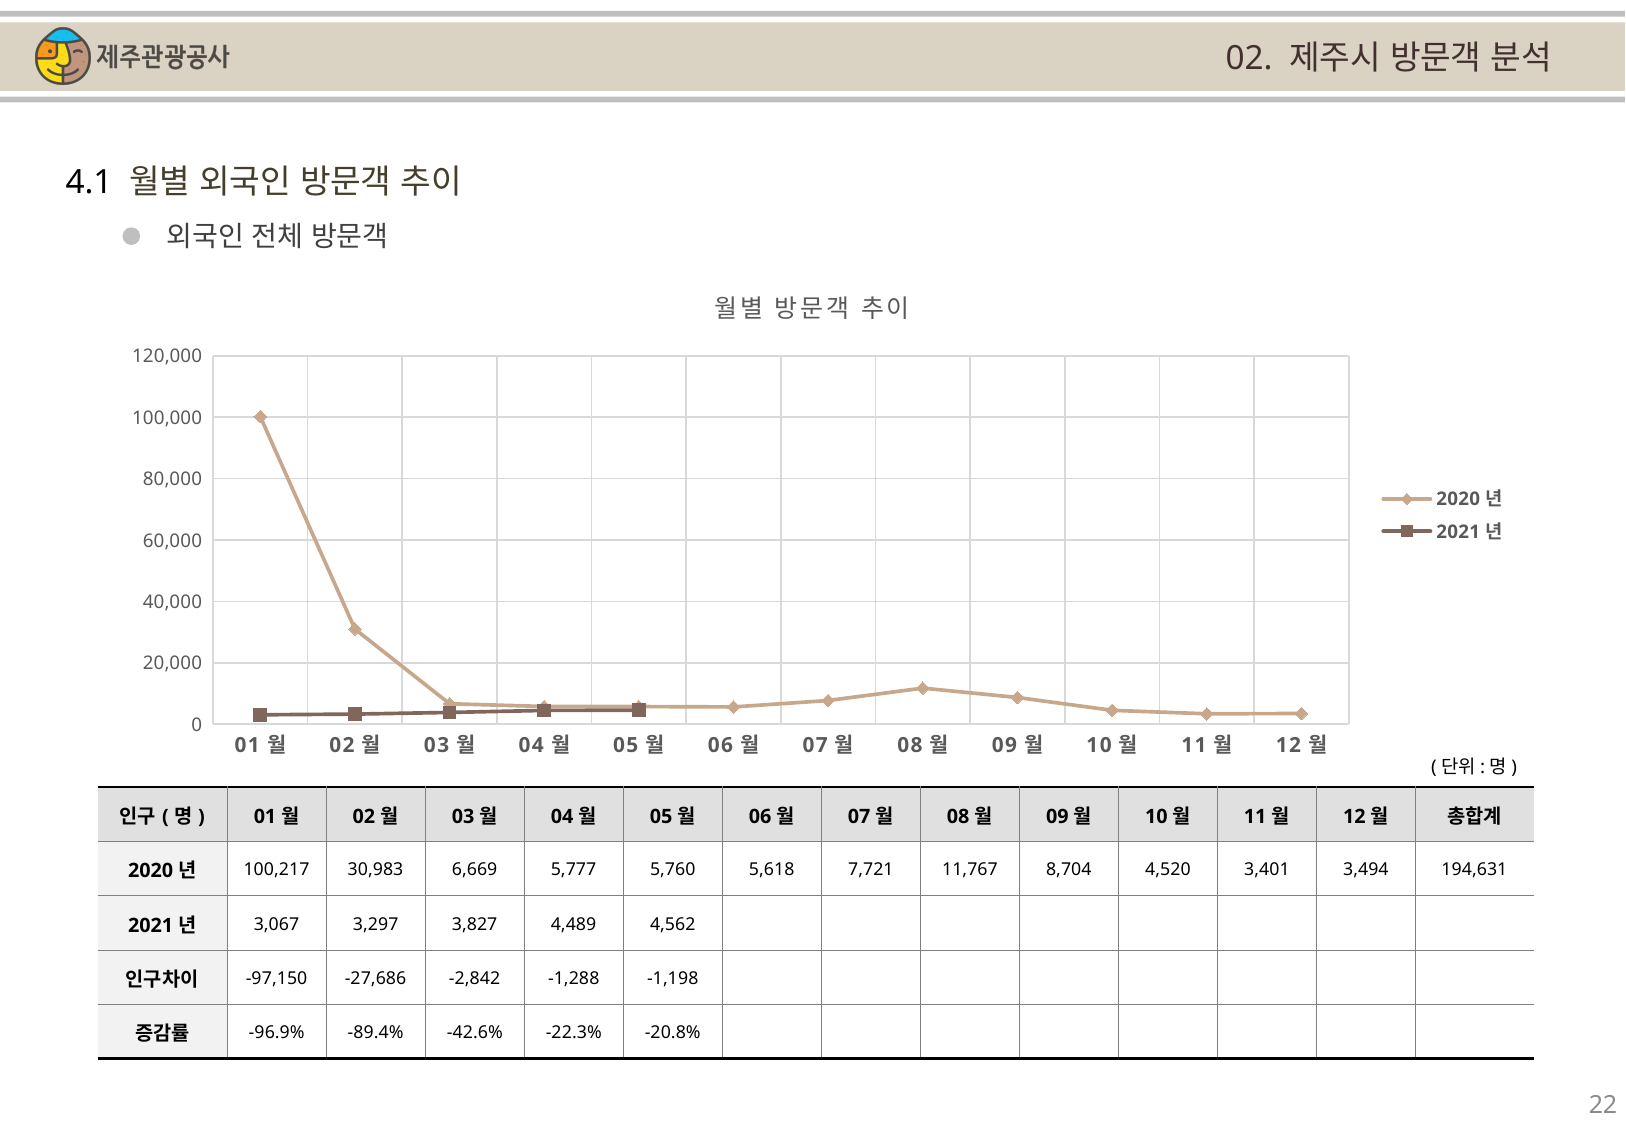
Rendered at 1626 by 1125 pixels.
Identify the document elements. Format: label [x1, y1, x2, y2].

table_cell [1020, 896, 1118, 950]
table_cell [327, 896, 425, 950]
table_cell [98, 951, 227, 1004]
table_cell [426, 896, 524, 950]
text_box [50, 152, 1144, 208]
table_cell [1317, 896, 1415, 950]
table_cell [525, 951, 623, 1004]
table_cell [822, 842, 920, 895]
table_cell [1416, 951, 1534, 1004]
table_cell [624, 842, 722, 895]
table_cell [723, 1005, 821, 1057]
table_cell [426, 1005, 524, 1057]
table_header [723, 788, 821, 841]
table_cell [1119, 842, 1217, 895]
slide_number [1251, 1063, 1618, 1123]
table_cell [624, 951, 722, 1004]
table_header [426, 788, 524, 841]
table_header [1119, 788, 1217, 841]
table_cell [1218, 896, 1316, 950]
table_cell [1218, 842, 1316, 895]
table_cell [525, 842, 623, 895]
table_cell [1416, 1005, 1534, 1057]
table_cell [426, 842, 524, 895]
table_cell [525, 896, 623, 950]
picture [31, 26, 232, 87]
table_cell [98, 1005, 227, 1057]
table_cell [1317, 951, 1415, 1004]
text_box [1042, 28, 1595, 84]
table_cell [723, 951, 821, 1004]
table_header [822, 788, 920, 841]
table_header [98, 788, 227, 841]
table_cell [822, 951, 920, 1004]
table_cell [624, 896, 722, 950]
table_cell [723, 896, 821, 950]
table_cell [1119, 1005, 1217, 1057]
table_cell [525, 1005, 623, 1057]
table_header [921, 788, 1019, 841]
table_cell [327, 1005, 425, 1057]
table_cell [1218, 951, 1316, 1004]
table_cell [327, 842, 425, 895]
table_cell [1317, 842, 1415, 895]
table_cell [921, 842, 1019, 895]
table_cell [1020, 1005, 1118, 1057]
table_header [525, 788, 623, 841]
table_header [1020, 788, 1118, 841]
table_cell [921, 1005, 1019, 1057]
table_cell [228, 896, 326, 950]
chart [103, 261, 1522, 769]
text_box [151, 210, 404, 260]
table_cell [1020, 951, 1118, 1004]
table_cell [1119, 951, 1217, 1004]
table_cell [1119, 896, 1217, 950]
table_cell [723, 842, 821, 895]
table_header [1218, 788, 1316, 841]
text_box [1416, 747, 1532, 786]
table_cell [624, 1005, 722, 1057]
table_cell [921, 951, 1019, 1004]
table_header [624, 788, 722, 841]
table_cell [228, 1005, 326, 1057]
table_header [1416, 788, 1534, 841]
table_cell [822, 1005, 920, 1057]
table_cell [98, 896, 227, 950]
table_cell [228, 842, 326, 895]
table_cell [1020, 842, 1118, 895]
text_box [121, 226, 141, 246]
table_cell [1416, 896, 1534, 950]
table_cell [98, 842, 227, 895]
table_cell [228, 951, 326, 1004]
table_header [327, 788, 425, 841]
table_cell [921, 896, 1019, 950]
table_cell [822, 896, 920, 950]
table_header [228, 788, 326, 841]
table_cell [1317, 1005, 1415, 1057]
table_header [1317, 788, 1415, 841]
table_cell [327, 951, 425, 1004]
table_cell [1218, 1005, 1316, 1057]
table_cell [426, 951, 524, 1004]
table_cell [1416, 842, 1534, 895]
